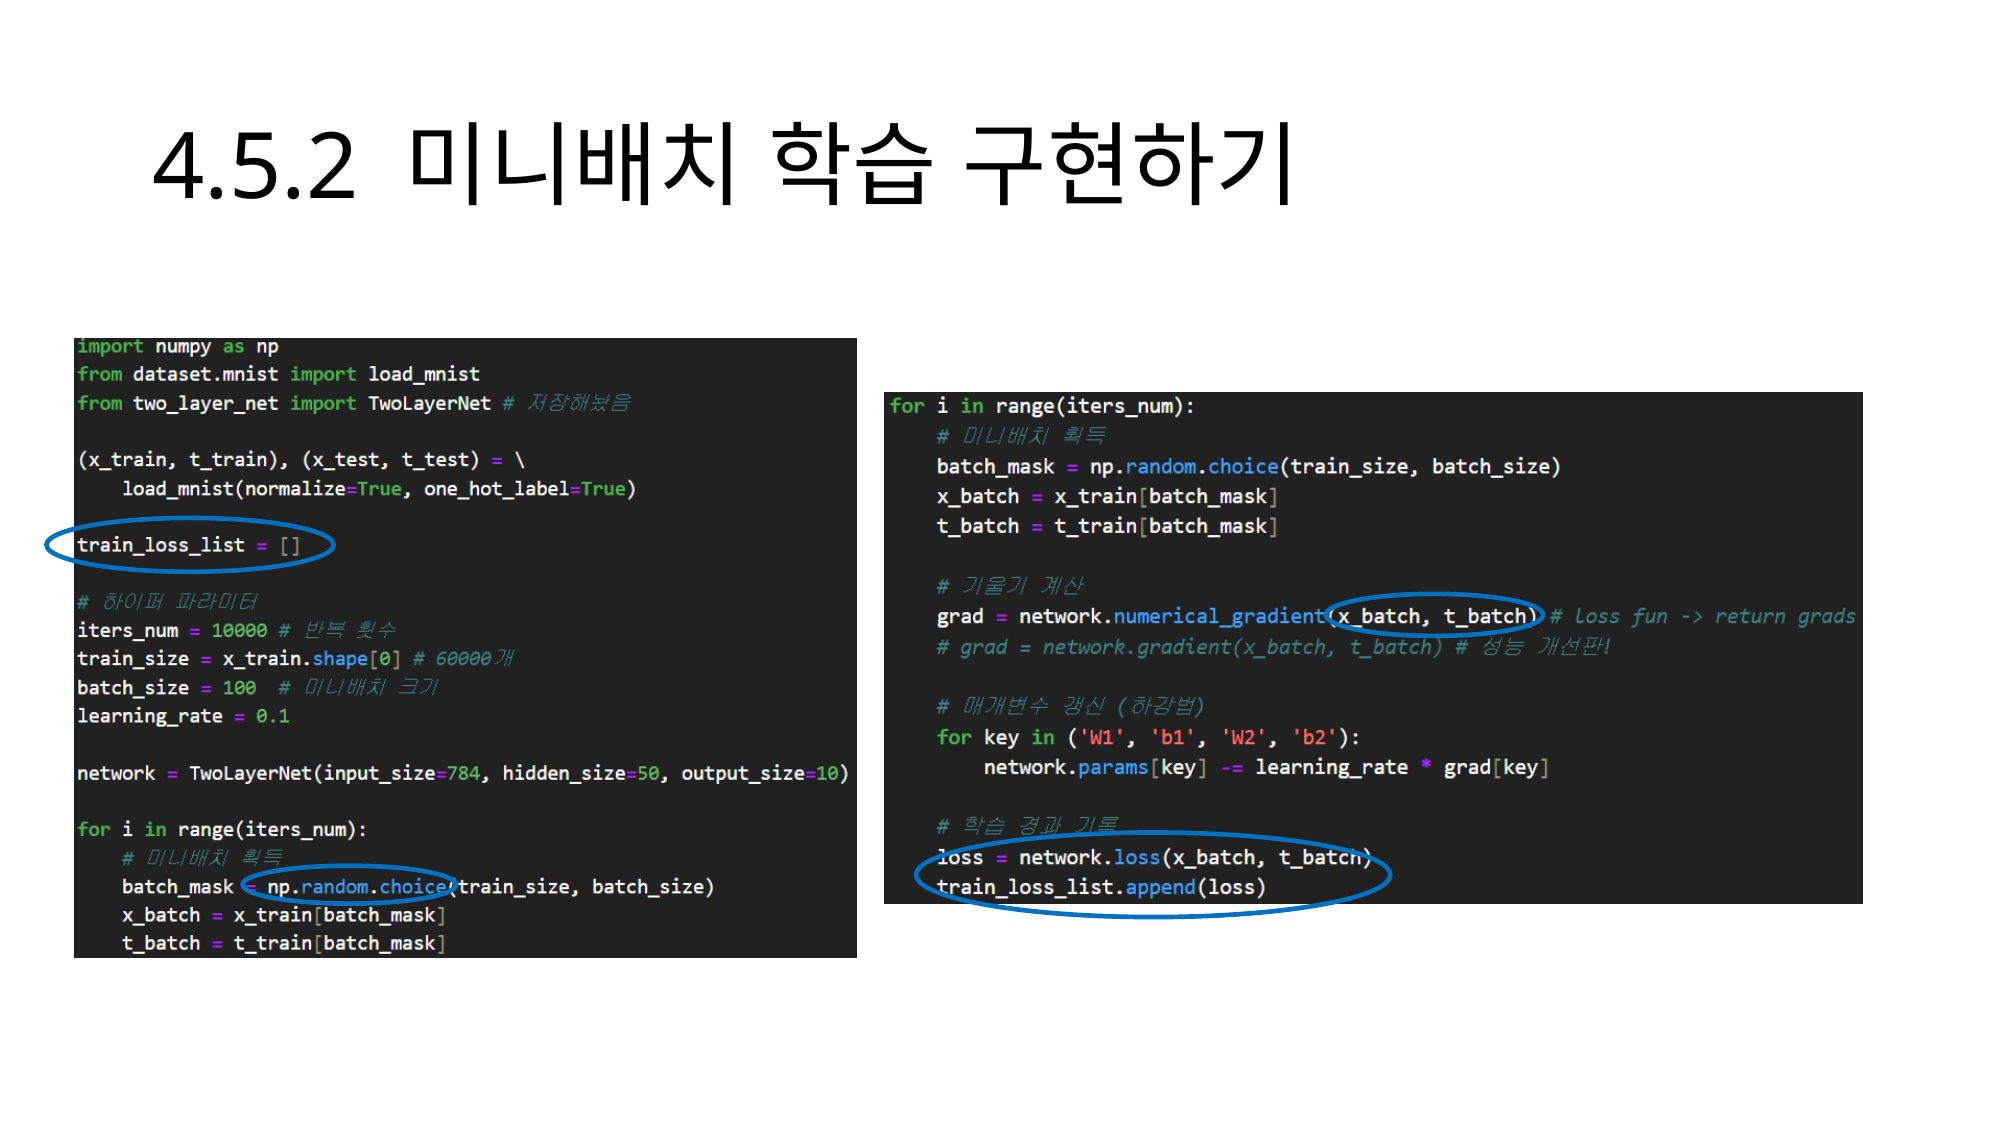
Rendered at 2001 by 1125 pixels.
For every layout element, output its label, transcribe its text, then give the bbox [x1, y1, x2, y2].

text_box [976, 904, 1331, 919]
text_box [45, 527, 74, 562]
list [74, 338, 856, 959]
picture [884, 392, 1863, 904]
title 4.5.2 미니배치 학습 구현하기 [137, 59, 1863, 278]
